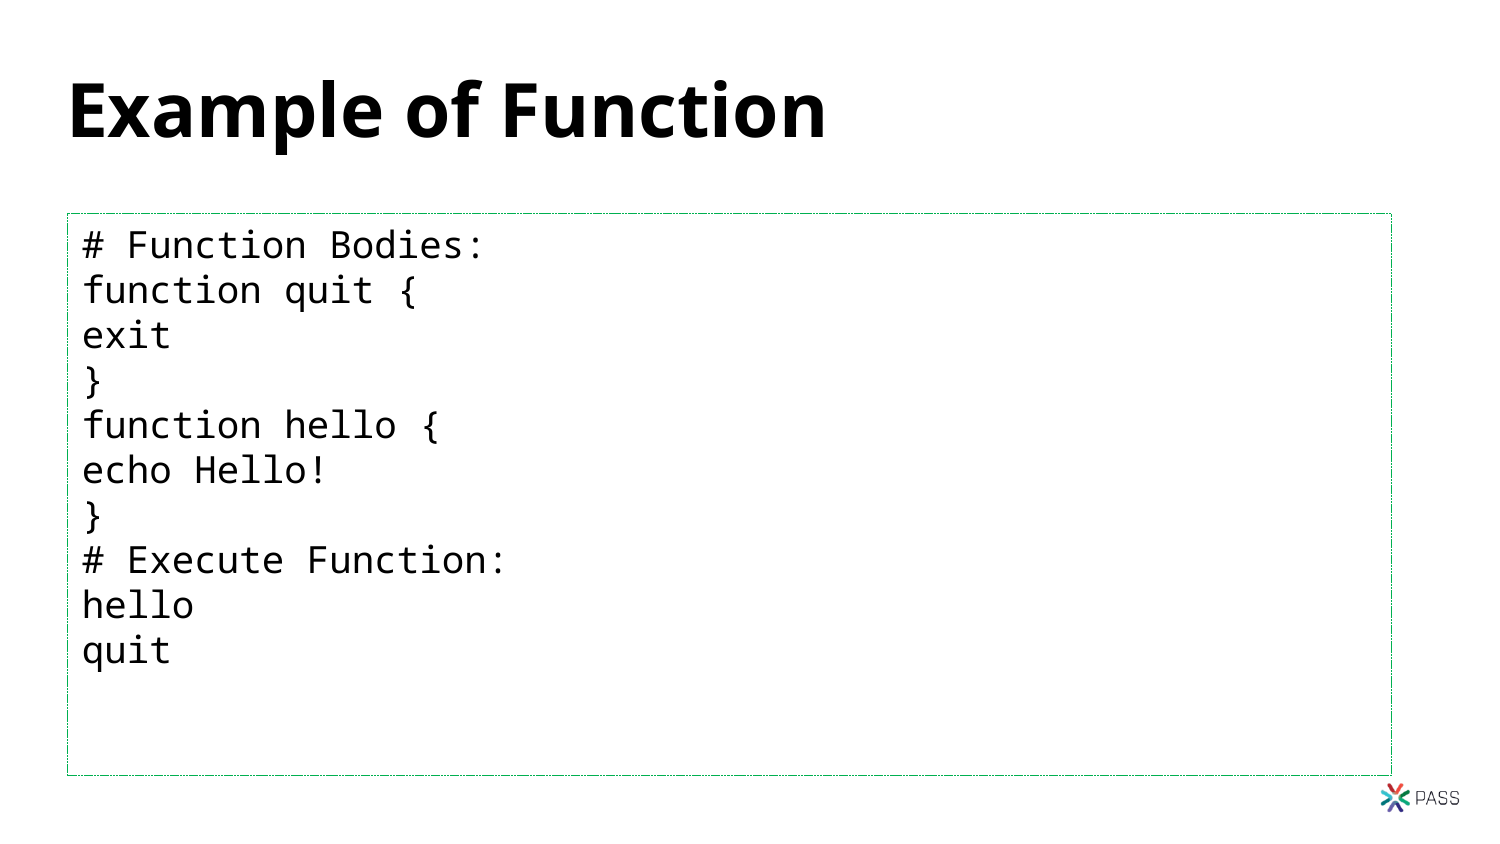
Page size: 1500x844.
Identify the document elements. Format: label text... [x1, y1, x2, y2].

list # Function Bodies: function quit { exit } function hello { echo Hello! } # Execute Function: hello quit [67, 213, 1392, 776]
picture [1379, 781, 1460, 814]
title Example of Function [51, 71, 1435, 173]
